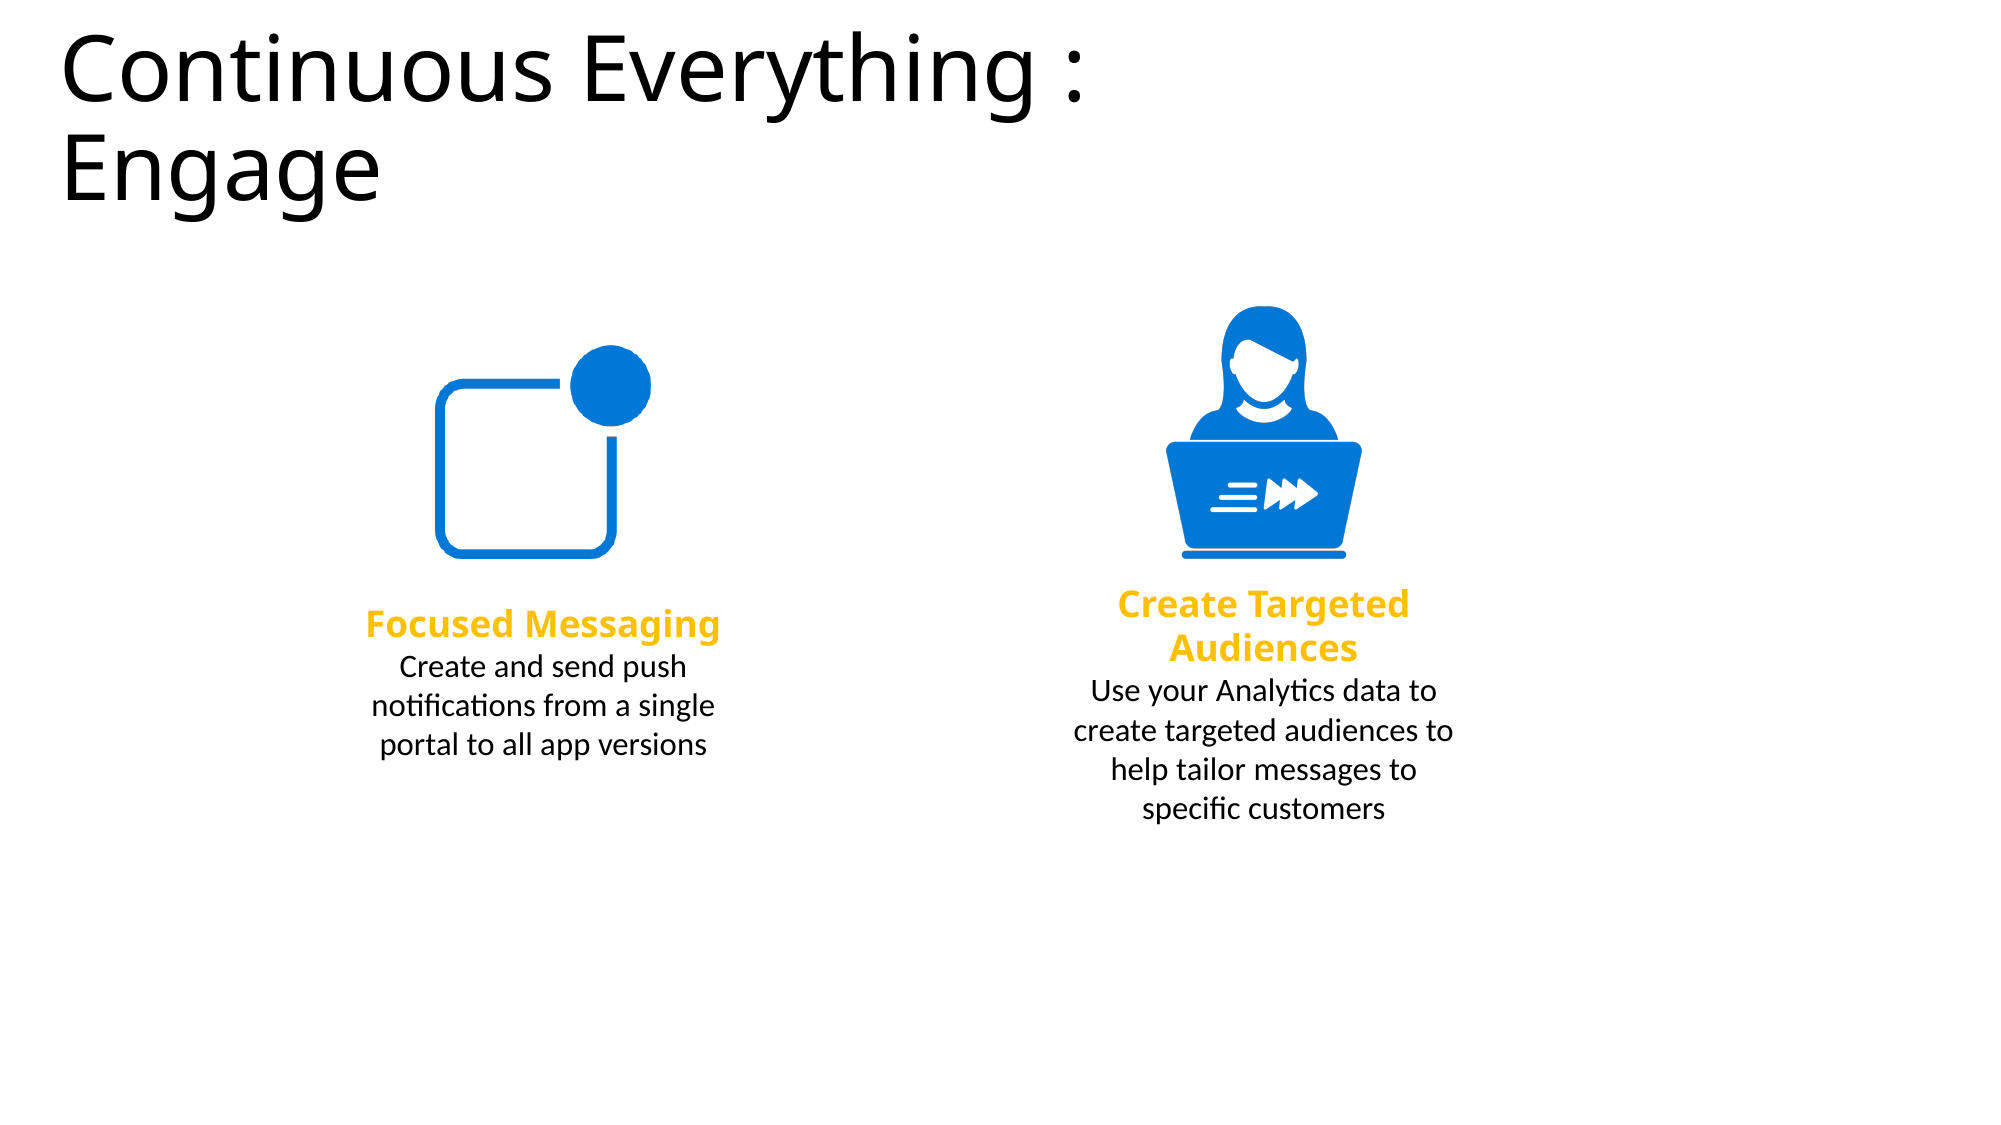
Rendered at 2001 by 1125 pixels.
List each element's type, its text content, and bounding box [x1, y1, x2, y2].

picture [1166, 306, 1362, 559]
text_box Focused Messaging Create and send push notifications from a single portal to all app versions [336, 593, 750, 770]
text_box Create Targeted Audiences Use your Analytics data to create targeted audiences to help tailor messages to specific customers [1057, 573, 1471, 834]
picture [435, 345, 651, 559]
title Continuous Everything : Engage [44, 47, 1439, 196]
